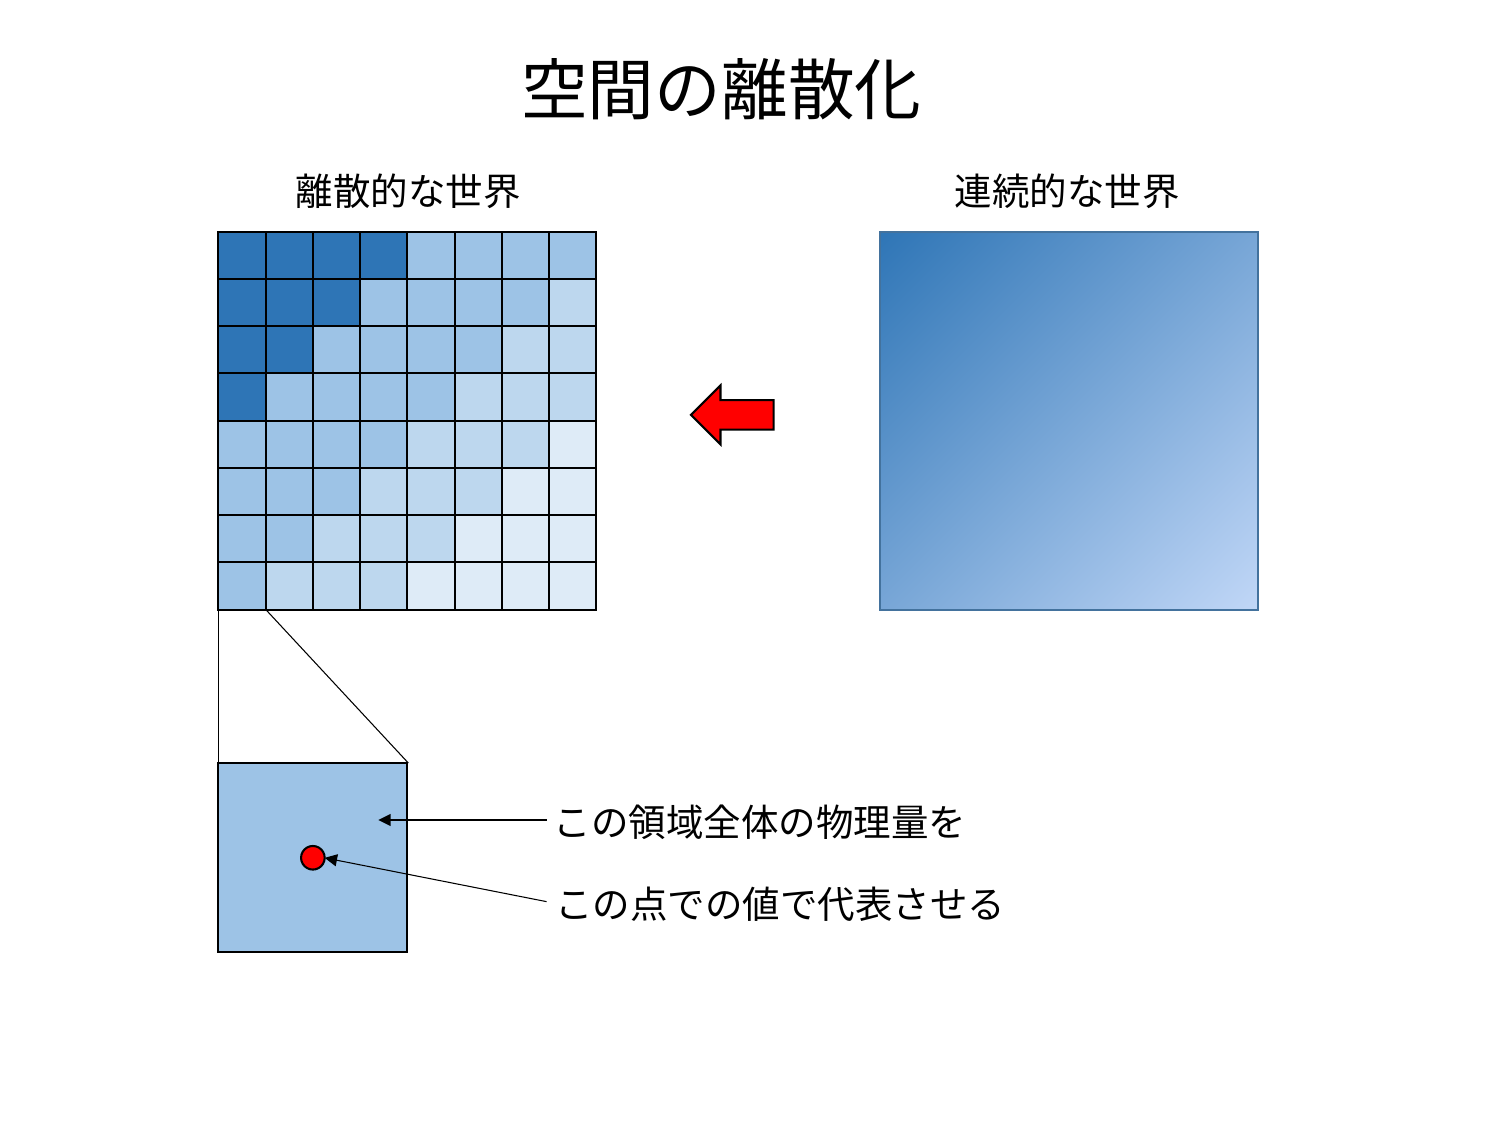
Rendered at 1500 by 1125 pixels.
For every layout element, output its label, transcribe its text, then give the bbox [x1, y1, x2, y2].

text_box [266, 232, 312, 278]
text_box [503, 563, 549, 609]
text_box [361, 280, 407, 326]
text_box [266, 516, 312, 562]
text_box [550, 374, 596, 420]
text_box [361, 469, 407, 515]
text_box [408, 280, 454, 326]
text_box [550, 516, 596, 562]
text_box [408, 563, 454, 609]
text_box [314, 516, 360, 562]
text_box [361, 563, 407, 609]
text_box [550, 422, 596, 467]
text_box [314, 422, 360, 467]
text_box [219, 374, 265, 420]
text_box [219, 516, 265, 562]
text_box この領域全体の物理量を [538, 791, 982, 852]
text_box [219, 469, 265, 515]
text_box [456, 563, 501, 609]
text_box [324, 857, 547, 902]
text_box [266, 374, 312, 420]
text_box [361, 327, 407, 373]
text_box [550, 469, 596, 515]
text_box [408, 516, 454, 562]
text_box [361, 516, 407, 562]
text_box [503, 469, 549, 515]
text_box [314, 232, 360, 278]
text_box [456, 280, 501, 326]
text_box [879, 231, 1259, 611]
text_box この点での値で代表させる [540, 873, 1021, 933]
text_box [456, 327, 501, 373]
text_box [408, 232, 454, 278]
text_box [314, 327, 360, 373]
text_box [266, 469, 312, 515]
text_box [689, 382, 775, 447]
text_box [456, 516, 501, 562]
text_box [503, 516, 549, 562]
text_box [456, 374, 501, 420]
text_box [219, 280, 265, 326]
text_box [503, 327, 549, 373]
text_box [219, 327, 265, 373]
text_box [456, 422, 501, 467]
text_box [503, 374, 549, 420]
text_box [408, 469, 454, 515]
text_box [219, 232, 265, 278]
text_box [266, 563, 312, 609]
text_box [456, 232, 501, 278]
text_box 空間の離散化 [506, 40, 937, 136]
text_box [361, 422, 407, 467]
text_box [456, 469, 501, 515]
text_box [361, 232, 407, 278]
text_box [219, 422, 265, 467]
text_box [361, 374, 407, 420]
text_box [219, 563, 265, 609]
text_box 離散的な世界 [281, 160, 536, 221]
text_box [503, 232, 549, 278]
text_box [314, 563, 360, 609]
text_box [314, 280, 360, 326]
text_box [550, 232, 596, 278]
text_box [503, 280, 549, 326]
text_box [550, 327, 596, 373]
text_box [265, 609, 409, 763]
text_box [408, 327, 454, 373]
text_box [314, 469, 360, 515]
text_box [217, 762, 408, 953]
text_box [266, 280, 312, 326]
text_box [550, 280, 596, 326]
text_box [266, 327, 312, 373]
text_box [300, 844, 326, 871]
text_box [550, 563, 596, 609]
text_box [408, 374, 454, 420]
text_box 連続的な世界 [940, 160, 1195, 221]
text_box [503, 422, 549, 467]
text_box [408, 422, 454, 467]
text_box [314, 374, 360, 420]
text_box [266, 422, 312, 467]
